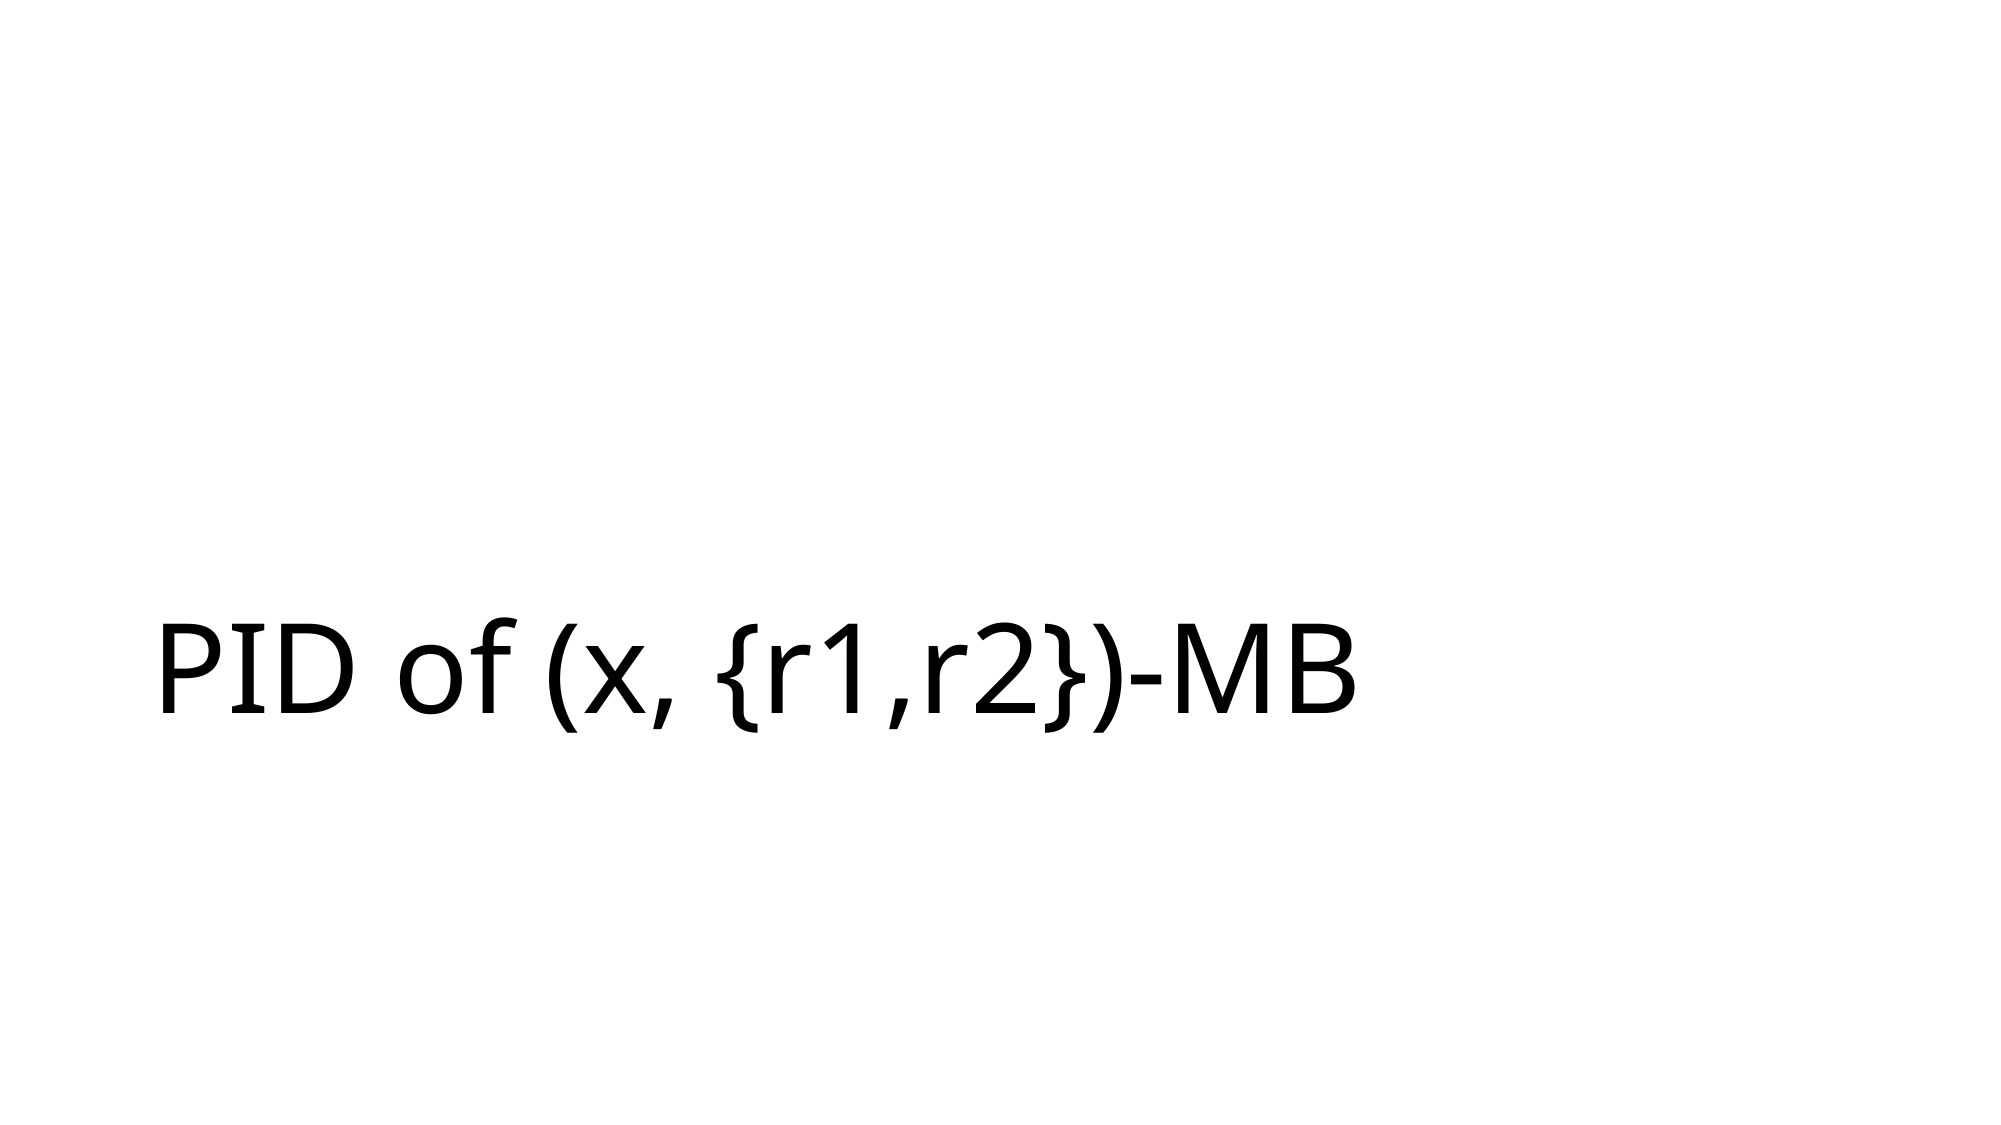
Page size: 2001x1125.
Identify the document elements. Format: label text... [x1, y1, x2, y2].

title PID of (x, {r1,r2})-MB [136, 280, 1862, 749]
